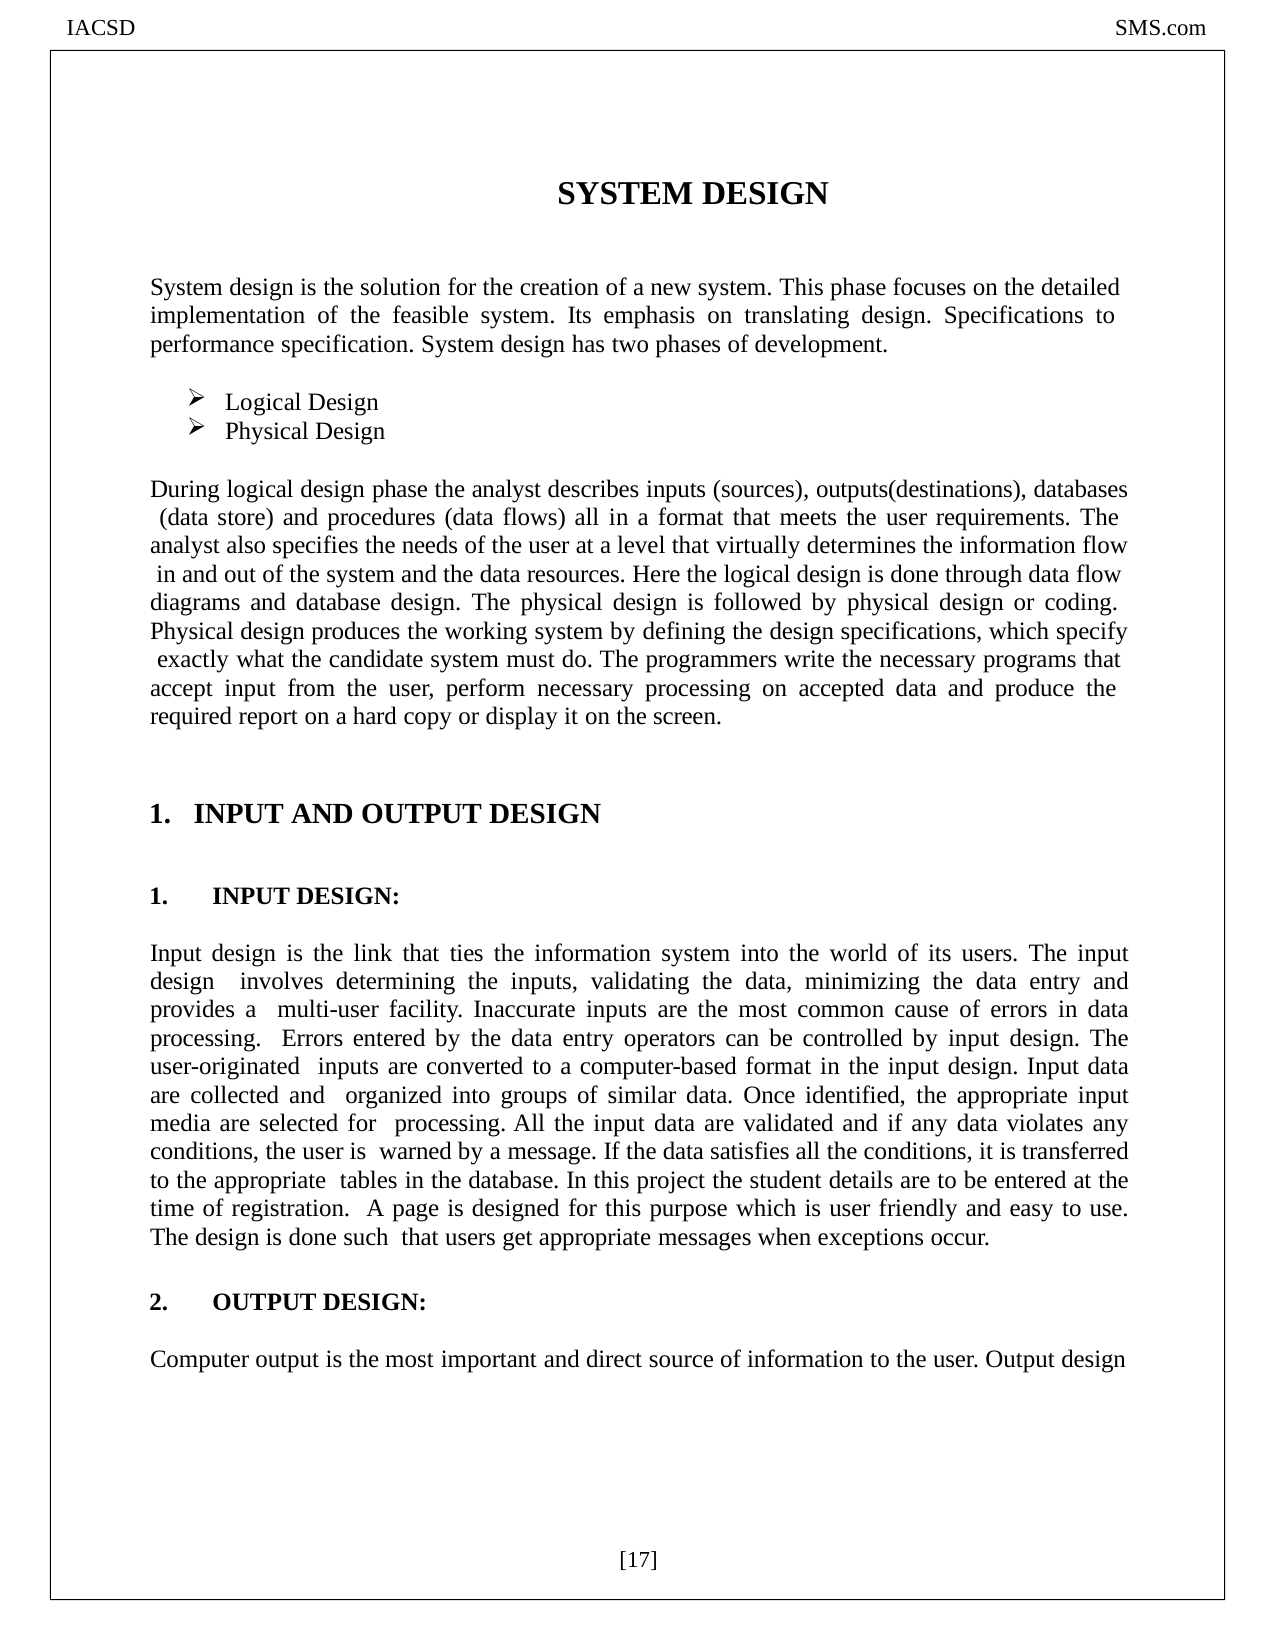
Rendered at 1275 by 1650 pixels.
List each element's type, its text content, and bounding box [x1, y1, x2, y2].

text_box SMS.com [1113, 10, 1209, 41]
text_box IACSD [64, 10, 138, 41]
slide_number [17] [617, 1545, 667, 1650]
text_box SYSTEM DESIGN System design is the solution for the creation of a new system. This phase focuses on the detailed implementation of the feasible system. Its emphasis on translating design. Specifications to performance specification. System design has two phases of development. Logical Design Physical Design During logical design phase the analyst describes inputs (sources), outputs(destinations), databases (data store) and procedures (data flows) all in a format that meets the user requirements. The analyst also specifies the needs of the user at a level that virtually determines the information flow in and out of the system and the data resources. Here the logical design is done through data flow diagrams and database design. The physical design is followed by physical design or coding. Physical design produces the working system by defining the design specifications, which specify exactly what the candidate system must do. The programmers write the necessary programs that accept input from the user, perform necessary processing on accepted data and produce the required report on a hard copy or display it on the screen. INPUT AND OUTPUT DESIGN INPUT DESIGN: Input design is the link that ties the information system into the world of its users. The input design involves determining the inputs, validating the data, minimizing the data entry and provides a multi-user facility. Inaccurate inputs are the most common cause of errors in data processing. Errors entered by the data entry operators can be controlled by input design. The user-originated inputs are converted to a computer-based format in the input design. Input data are collected and organized into groups of similar data. Once identified, the appropriate input media are selected for processing. All the input data are validated and if any data violates any conditions, the user is warned by a message. If the data satisfies all the conditions, it is transferred to the appropriate tables in the database. In this project the student details are to be entered at the time of registration. A page is designed for this purpose which is user friendly and easy to use. The design is done such that users get appropriate messages when exceptions occur. OUTPUT DESIGN: Computer output is the most important and direct source of information to the user. Output design [147, 169, 1130, 1373]
